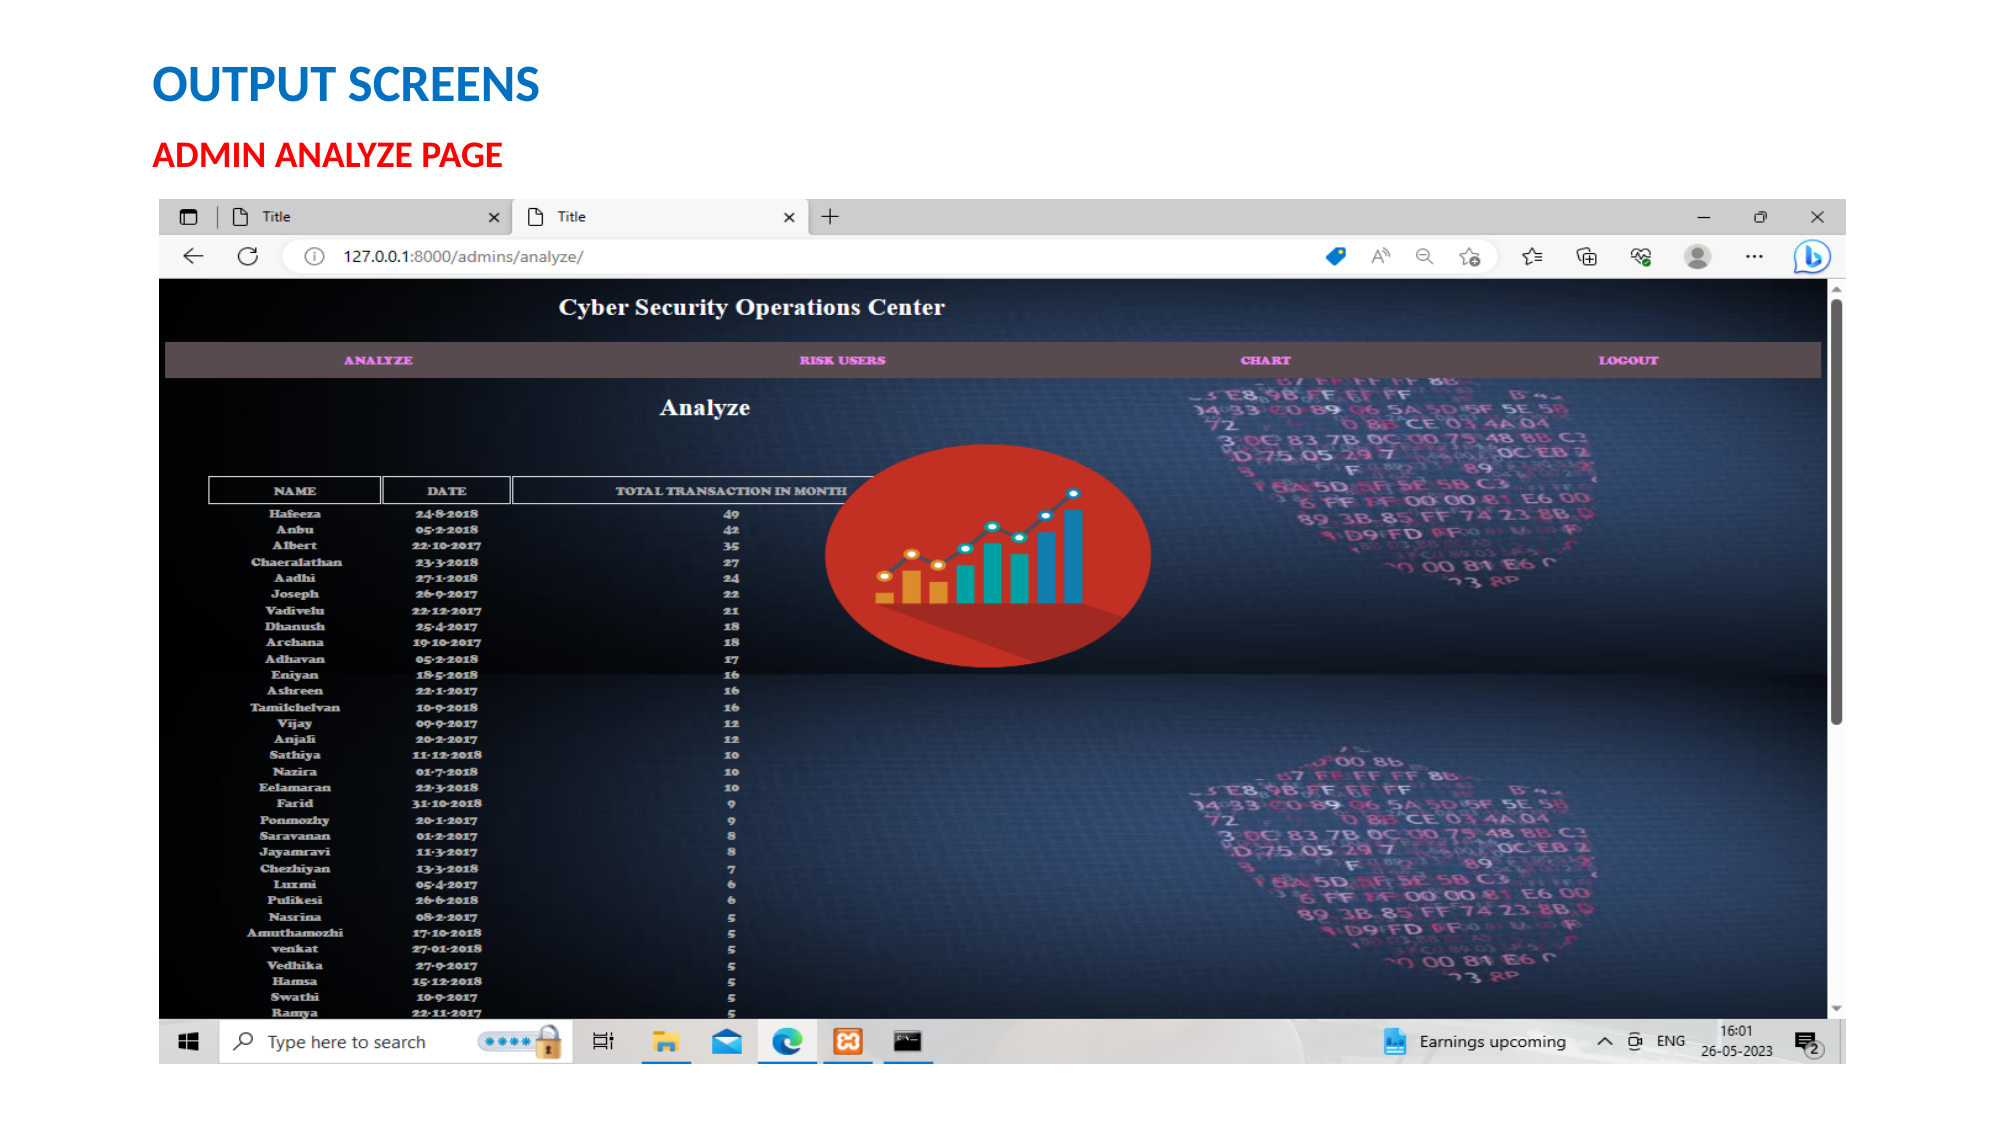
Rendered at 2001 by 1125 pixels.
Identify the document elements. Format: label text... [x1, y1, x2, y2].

list ADMIN ANALYZE PAGE [137, 122, 1955, 1125]
title OUTPUT SCREENS [137, 48, 1863, 122]
picture [159, 199, 1846, 1064]
